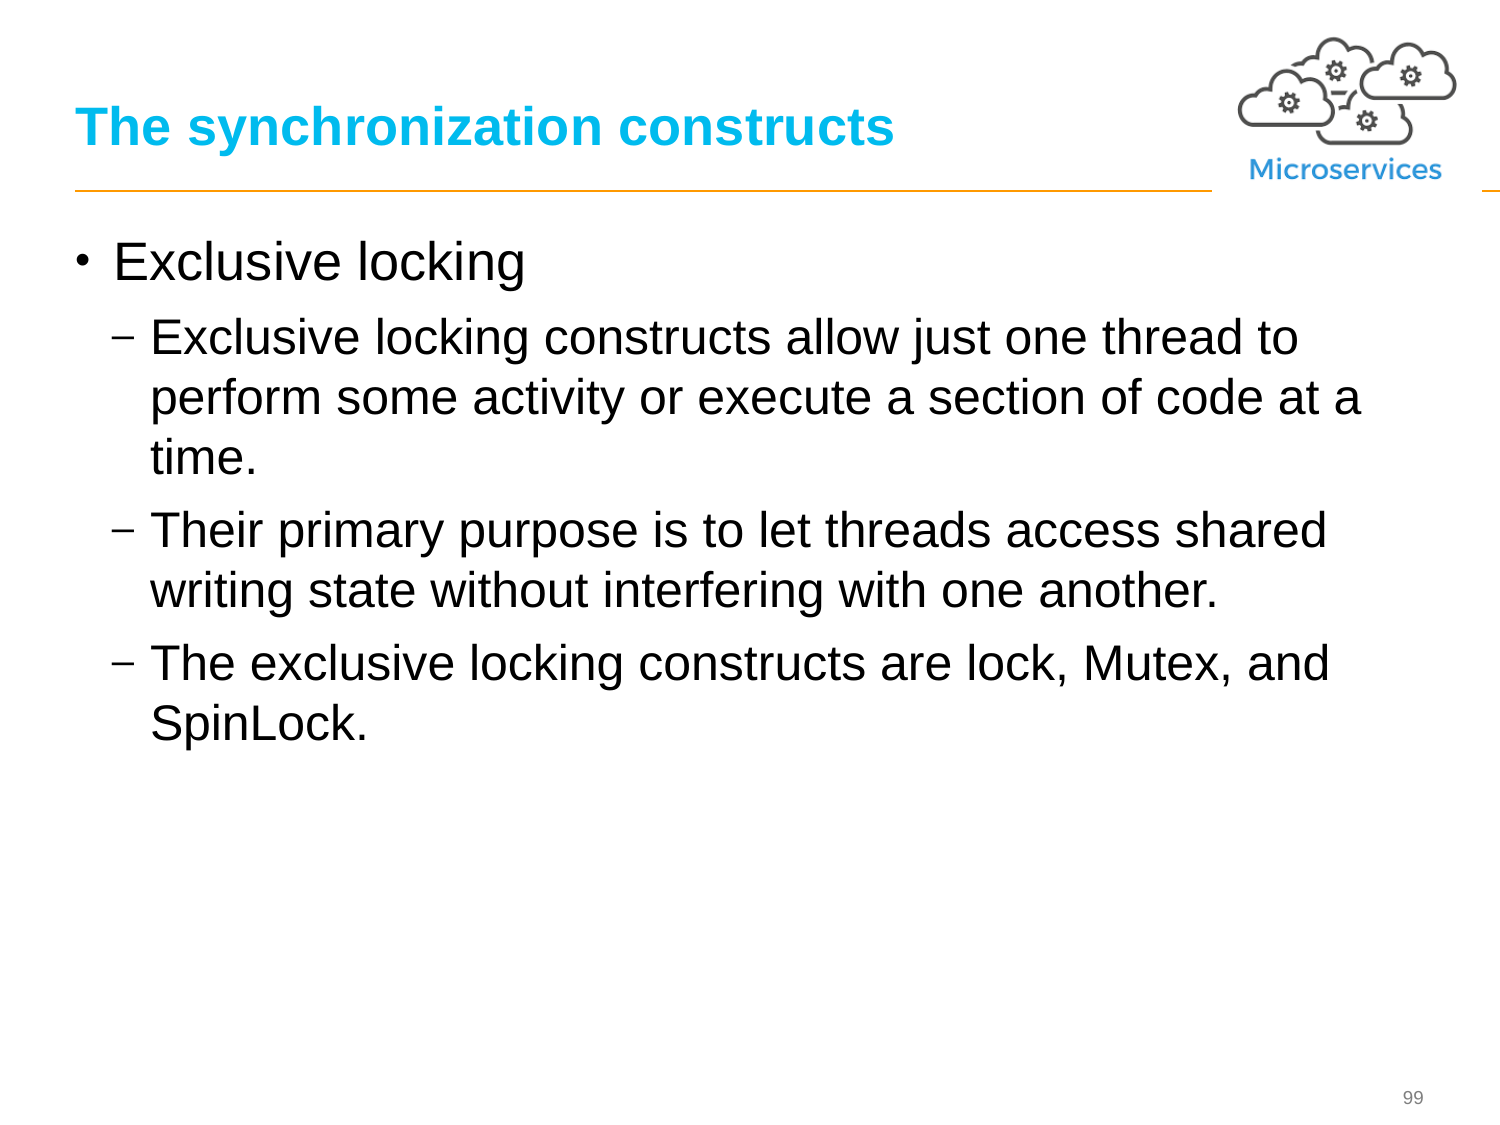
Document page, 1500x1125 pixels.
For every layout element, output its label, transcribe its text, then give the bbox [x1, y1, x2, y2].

picture [1212, 1, 1482, 203]
title The synchronization constructs [75, 27, 1422, 157]
list Exclusive locking Exclusive locking constructs allow just one thread to perform some activity or execute a section of code at a time. Their primary purpose is to let threads access shared writing state without interfering with one another. The exclusive locking constructs are lock, Mutex, and SpinLock. [75, 226, 1425, 1018]
